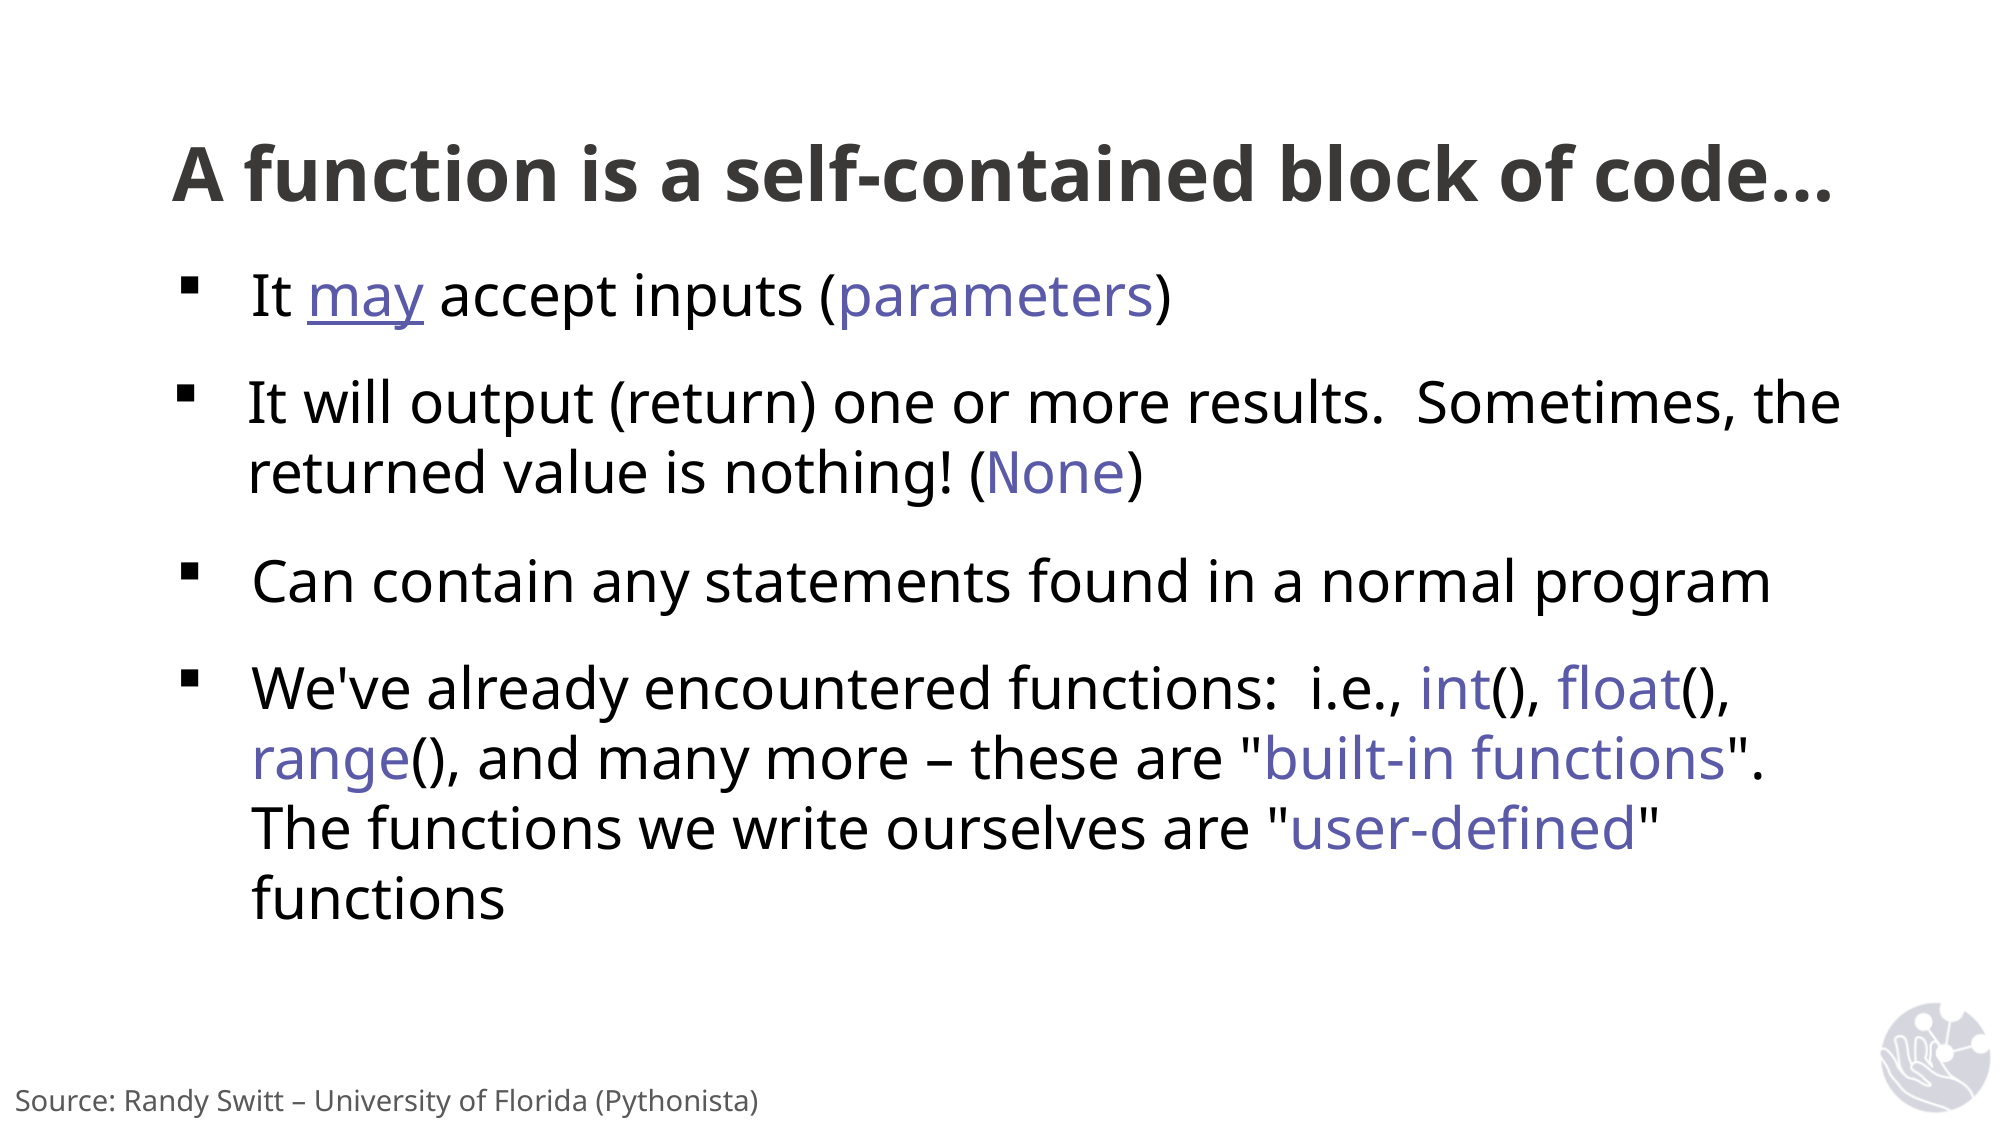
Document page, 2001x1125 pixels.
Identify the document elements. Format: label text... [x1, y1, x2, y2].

text_box Source: Randy Switt – University of Florida (Pythonista) [0, 1074, 1866, 1125]
picture [1866, 991, 1998, 1125]
text_box Can contain any statements found in a normal program [161, 536, 1873, 622]
text_box We've already encountered functions: i.e., int(), float(), range(), and many more – these are "built-in functions". The functions we write ourselves are "user-defined" functions [161, 643, 1873, 939]
title A function is a self-contained block of code… [157, 76, 1883, 280]
text_box It may accept inputs (parameters) [161, 250, 1873, 336]
text_box It will output (return) one or more results. Sometimes, the returned value is nothing! (None) [157, 358, 1869, 513]
